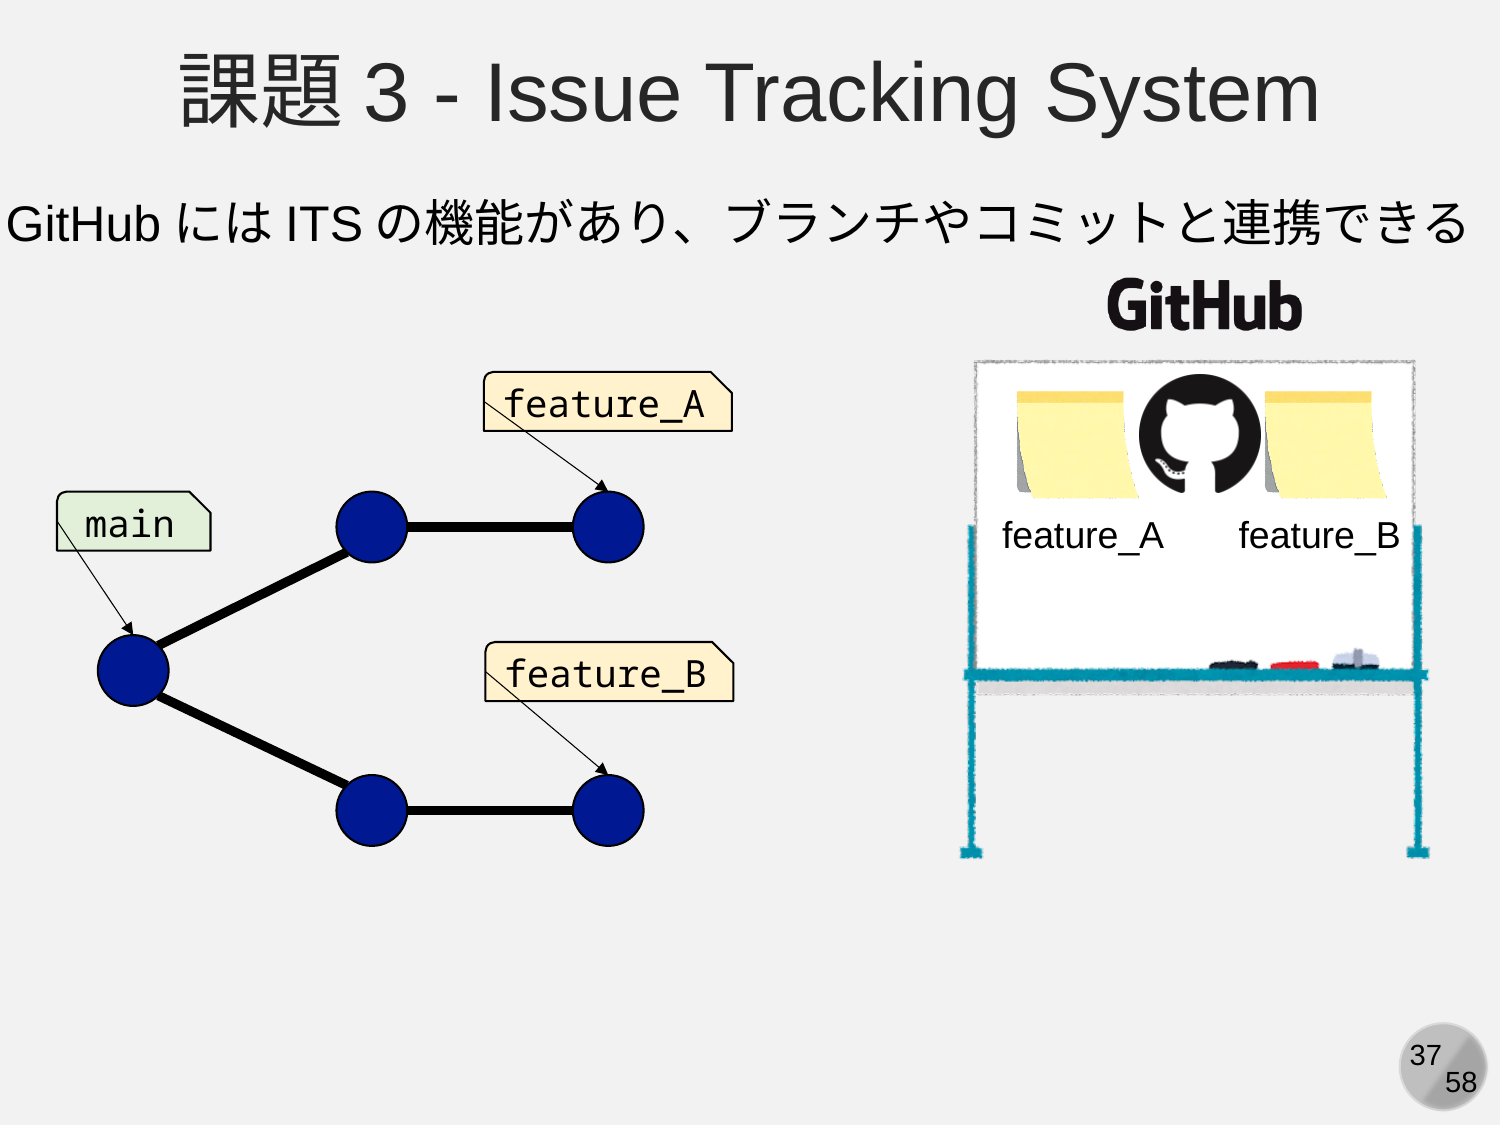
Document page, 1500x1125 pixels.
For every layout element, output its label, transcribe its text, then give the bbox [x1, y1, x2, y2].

list 課題3 - Issue Tracking System [0, 31, 1500, 155]
text_box GitHubにはITSの機能があり、ブランチやコミットと連携できる [0, 184, 1487, 260]
text_box feature_A [482, 370, 733, 432]
text_box [572, 490, 645, 564]
text_box main [55, 490, 212, 552]
text_box [96, 634, 170, 707]
text_box [335, 774, 409, 847]
text_box [572, 774, 645, 847]
text_box [335, 490, 408, 564]
picture [950, 258, 1445, 865]
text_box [158, 695, 347, 786]
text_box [158, 552, 347, 646]
text_box feature_B [484, 640, 735, 703]
